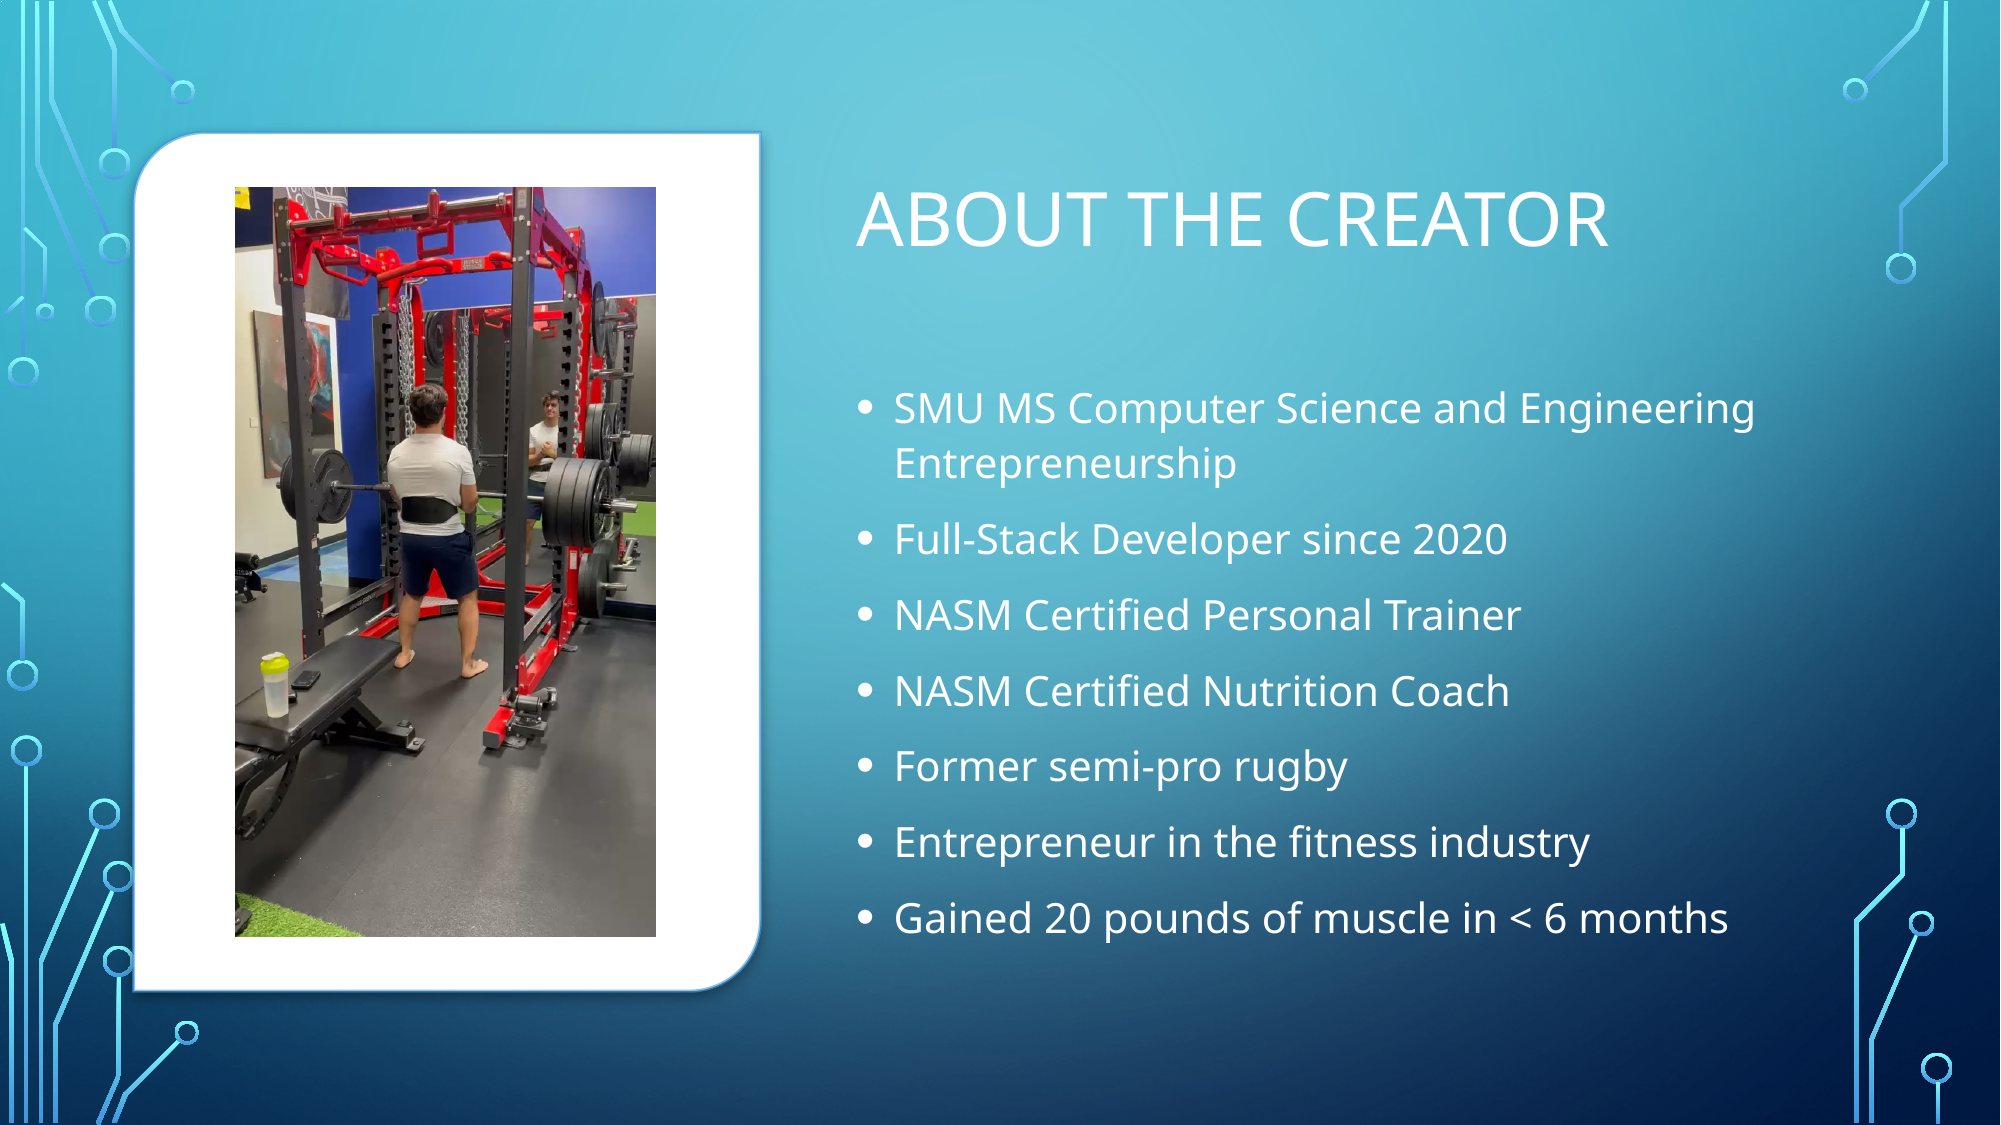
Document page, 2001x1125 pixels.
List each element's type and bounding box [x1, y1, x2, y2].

text_box [234, 186, 657, 938]
picture [0, 0, 2000, 1125]
